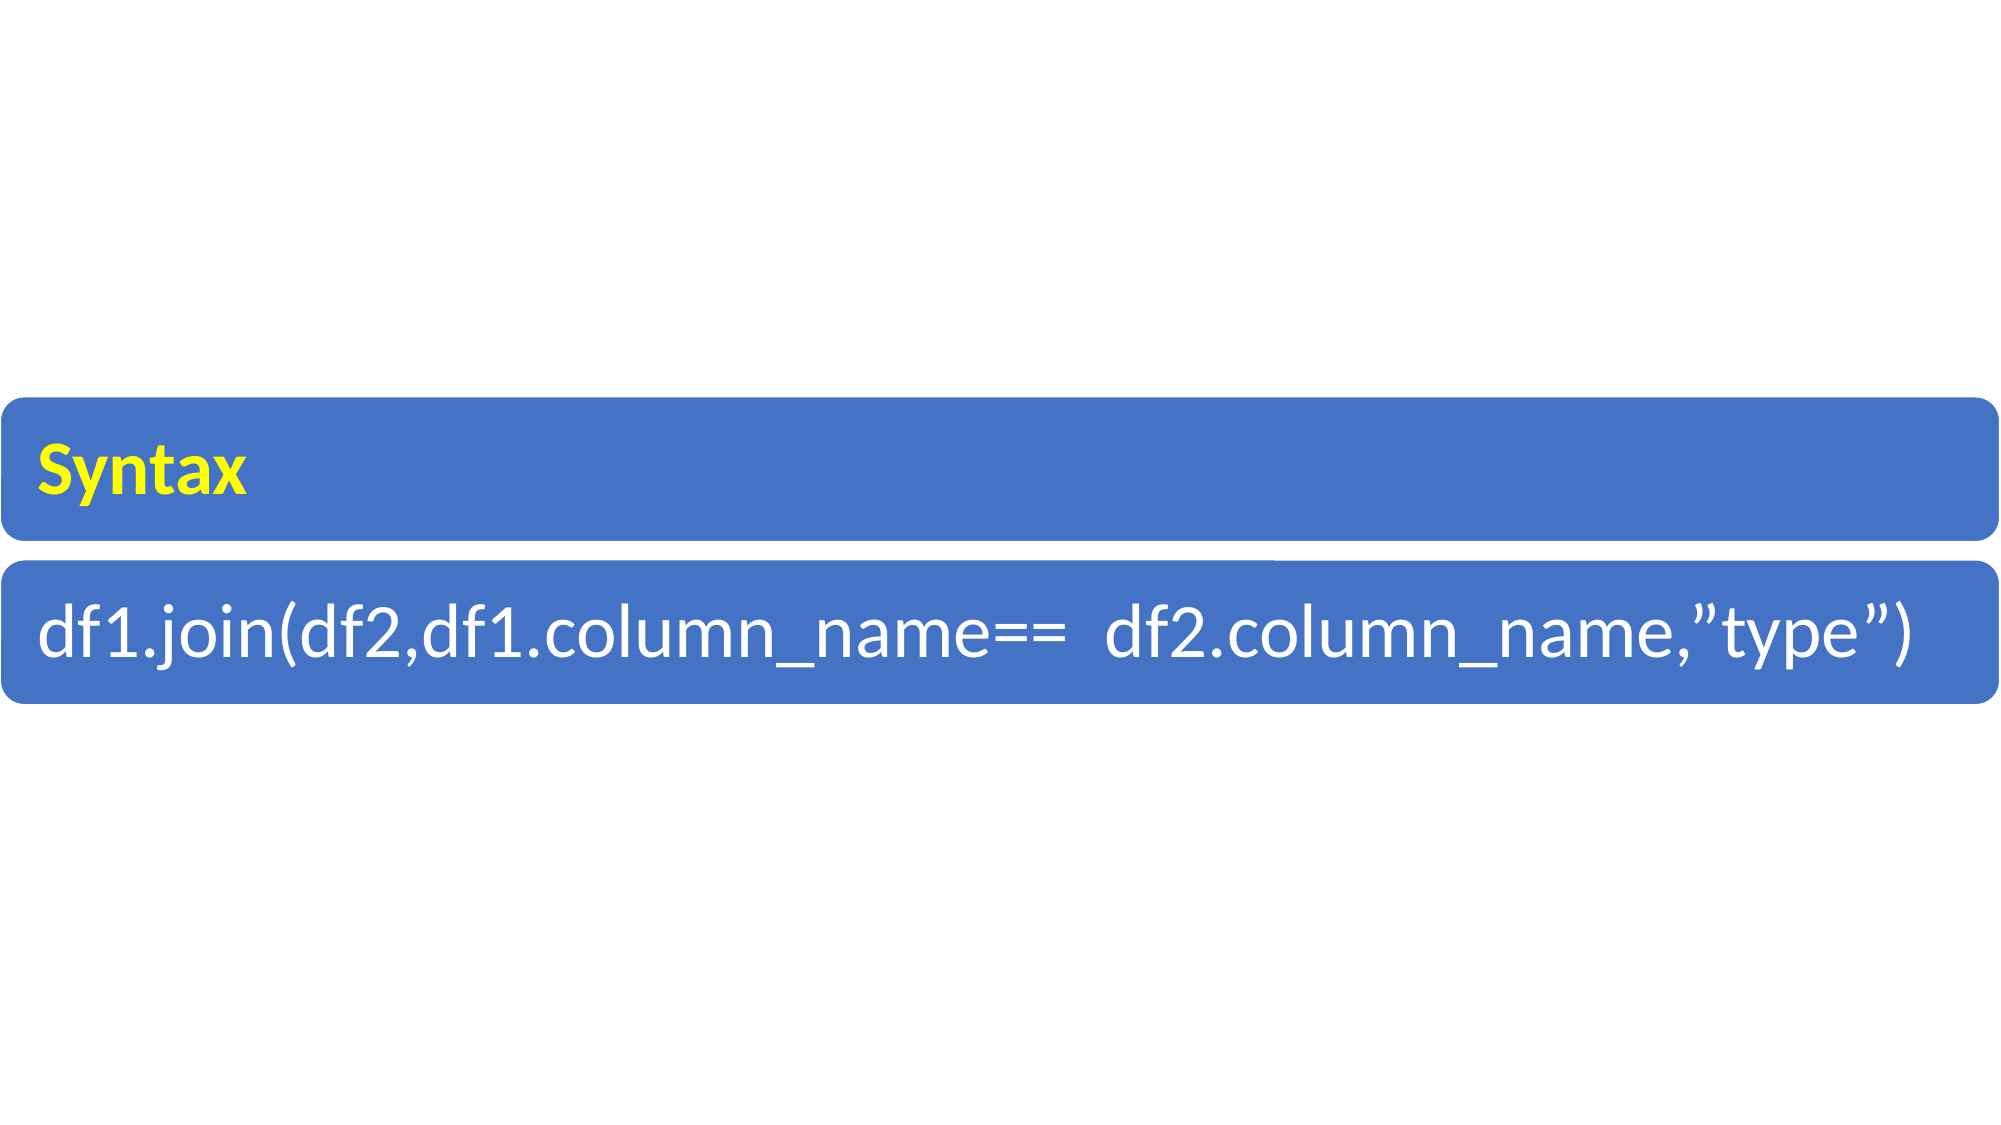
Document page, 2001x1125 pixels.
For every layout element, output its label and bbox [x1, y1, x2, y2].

text_box [0, 284, 2000, 817]
